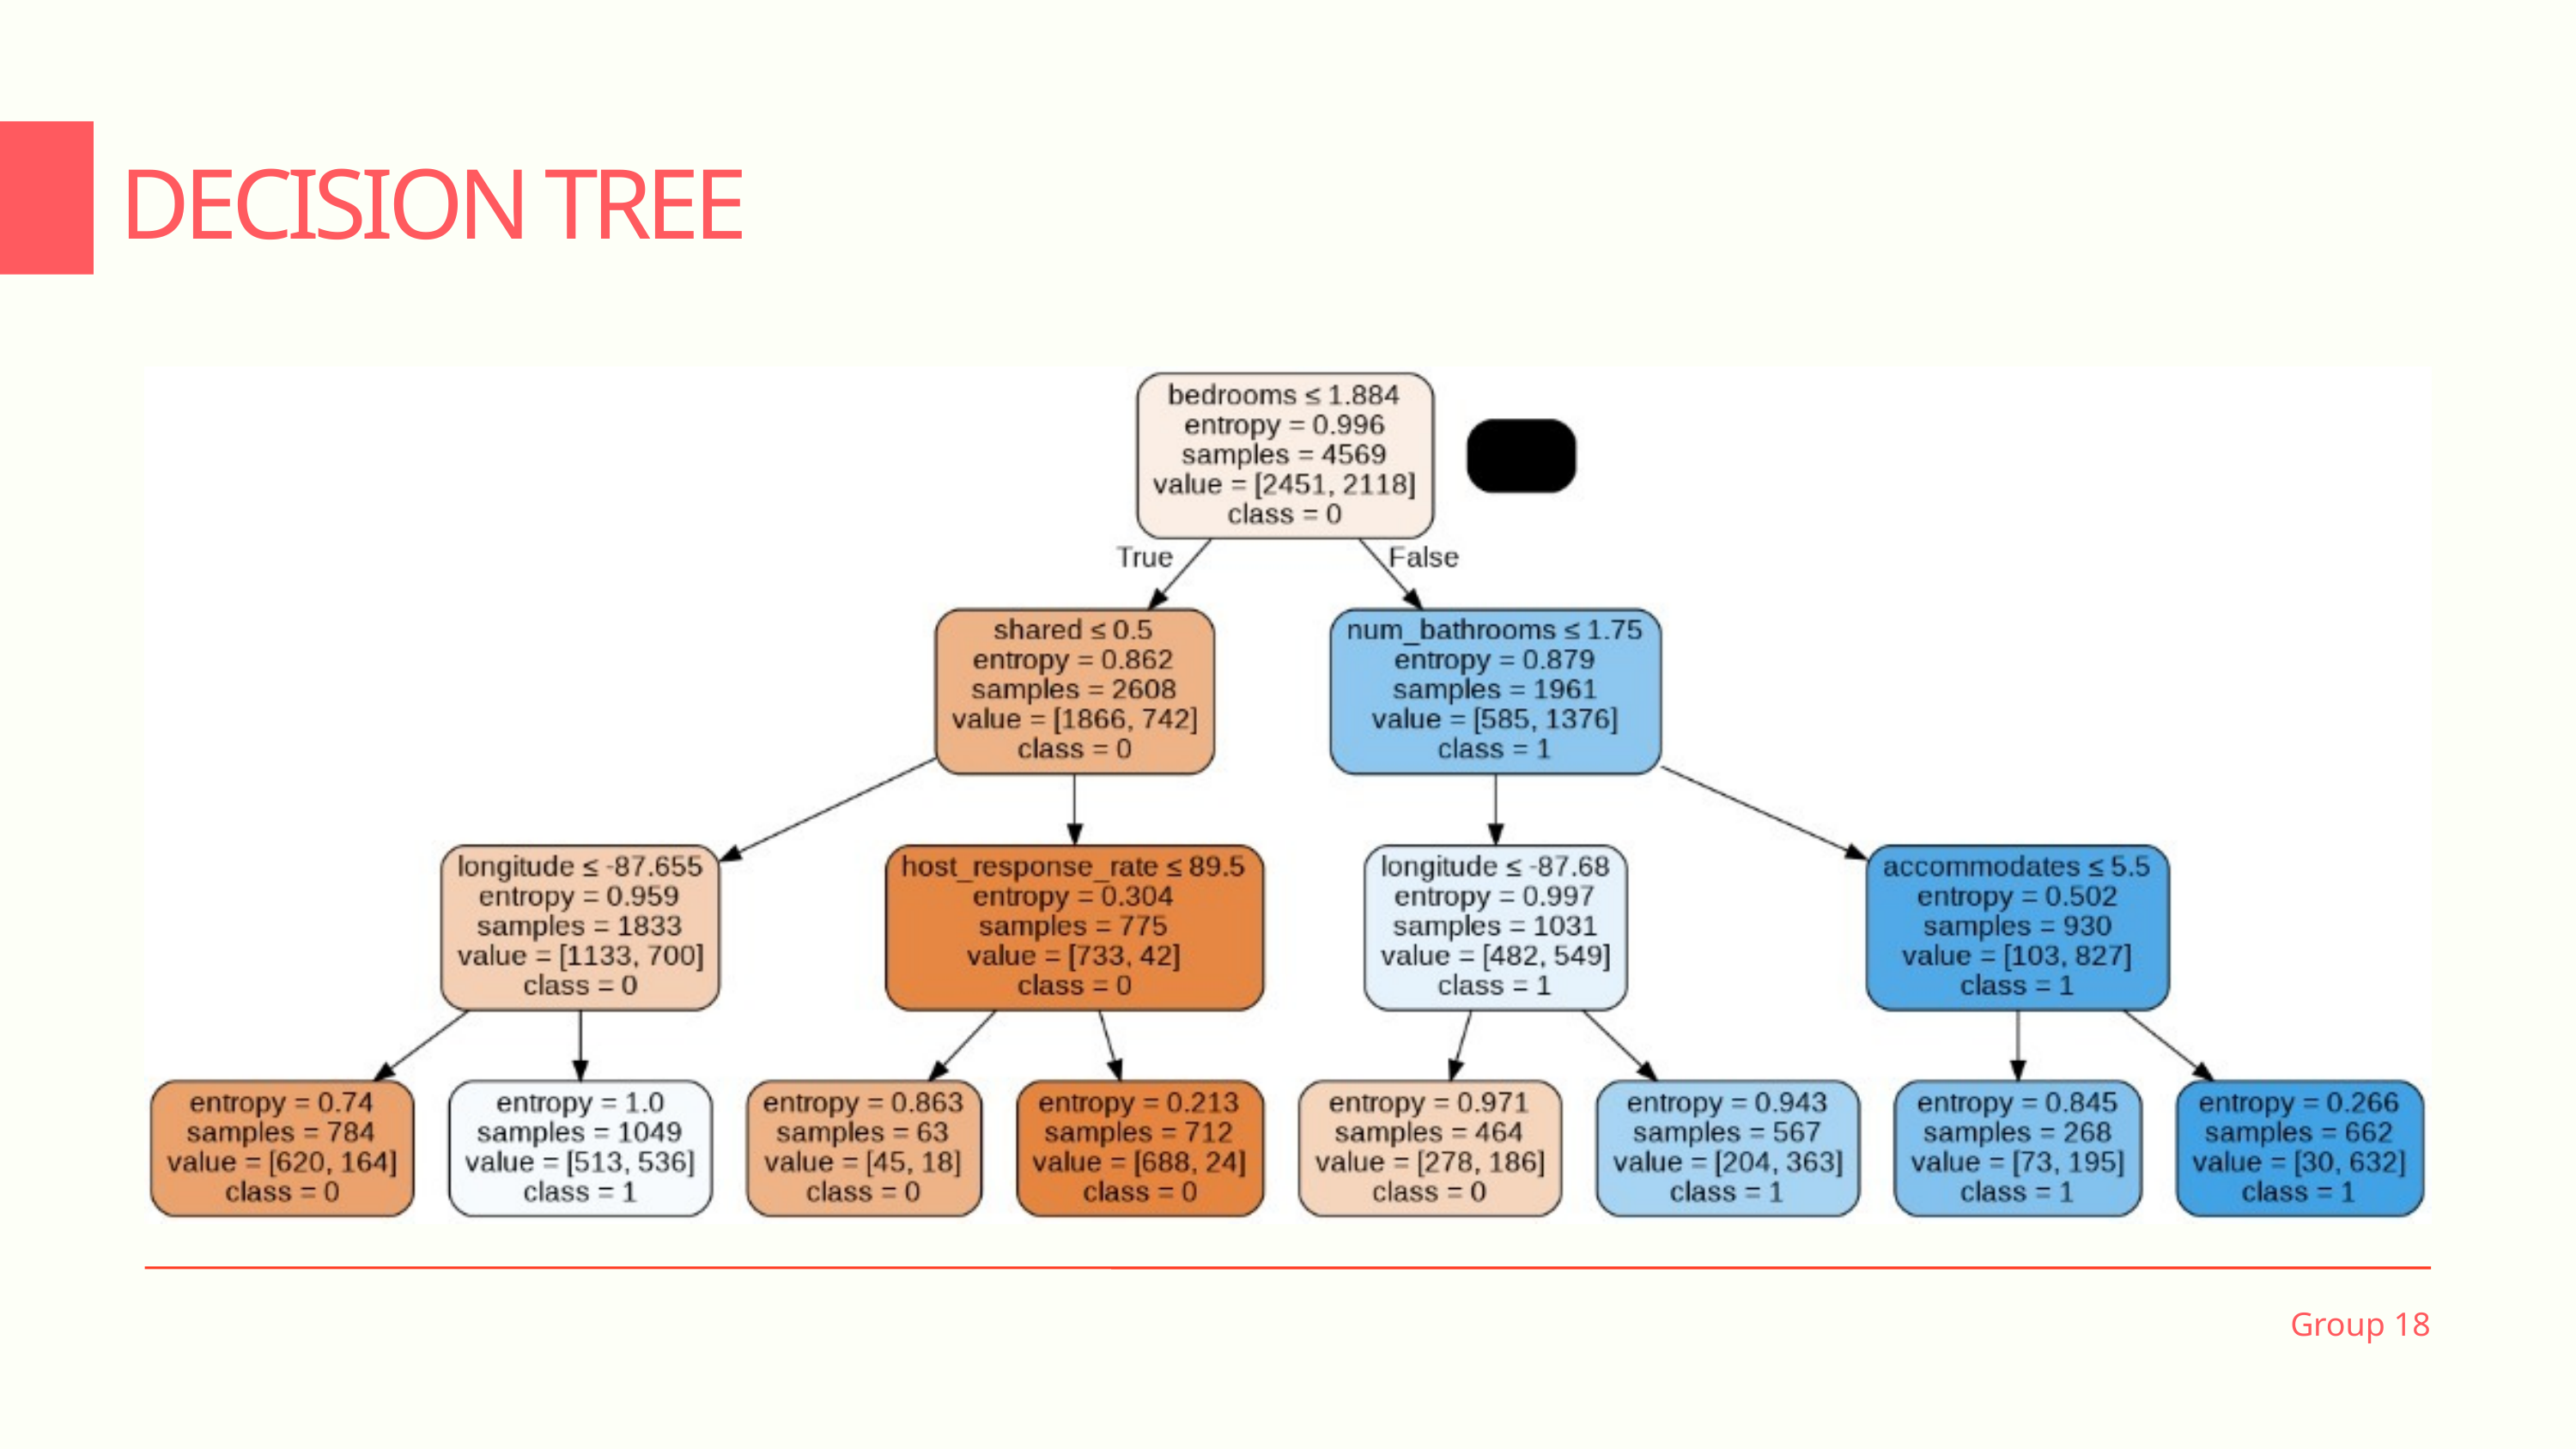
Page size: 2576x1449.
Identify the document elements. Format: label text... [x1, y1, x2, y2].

text_box Group 18 [1564, 1290, 2432, 1343]
text_box [0, 121, 94, 275]
picture [144, 367, 2432, 1225]
text_box DECISION TREE [119, 155, 1539, 258]
